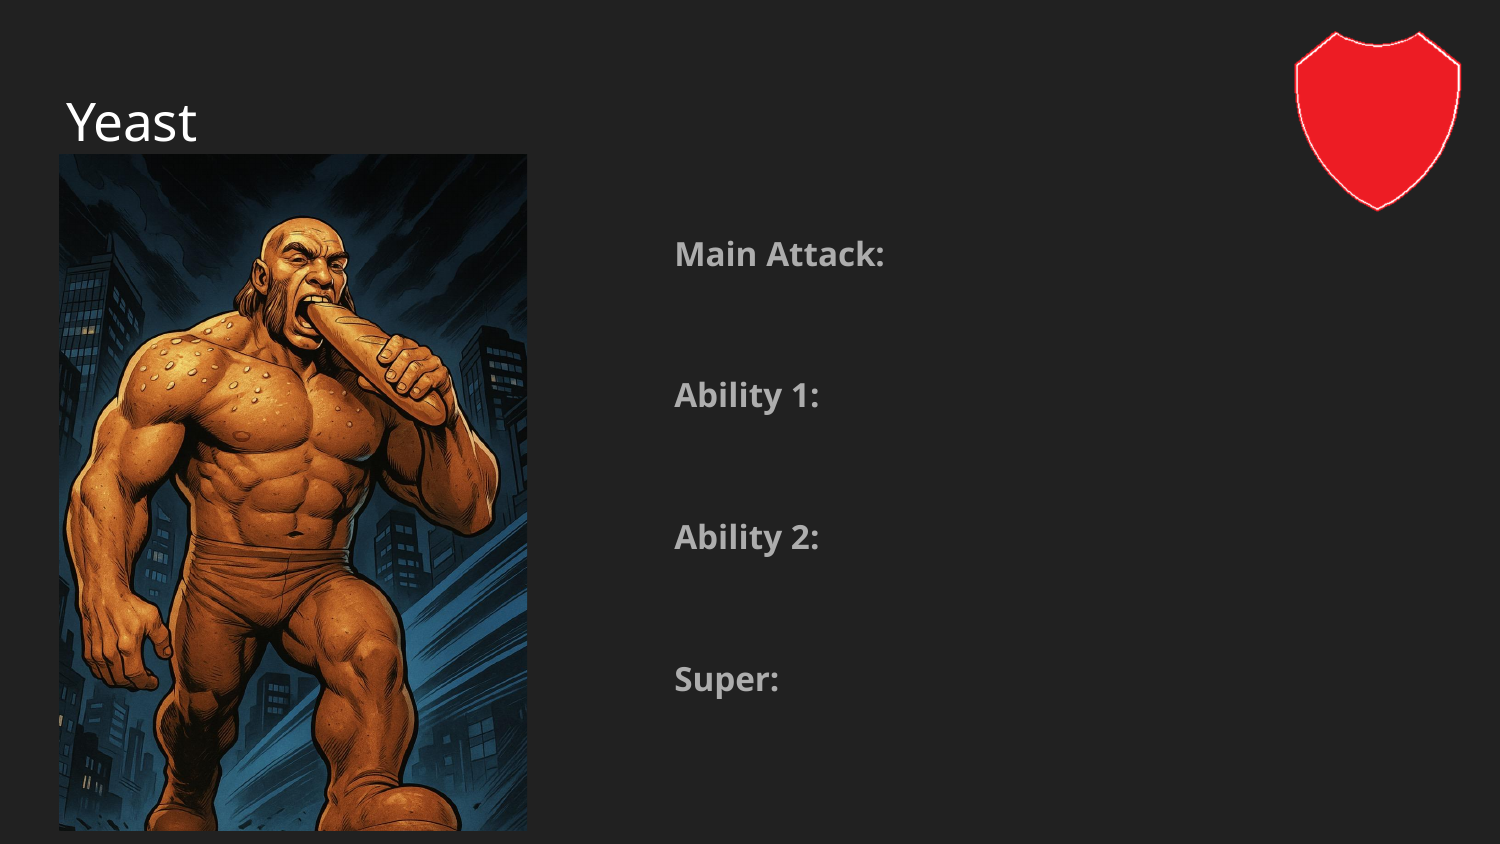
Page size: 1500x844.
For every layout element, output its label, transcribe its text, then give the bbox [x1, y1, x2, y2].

list Main Attack: Ability 1: Ability 2: Super: [659, 212, 1316, 773]
title Yeast [51, 72, 1281, 167]
picture [1286, 27, 1472, 213]
picture [58, 153, 528, 831]
